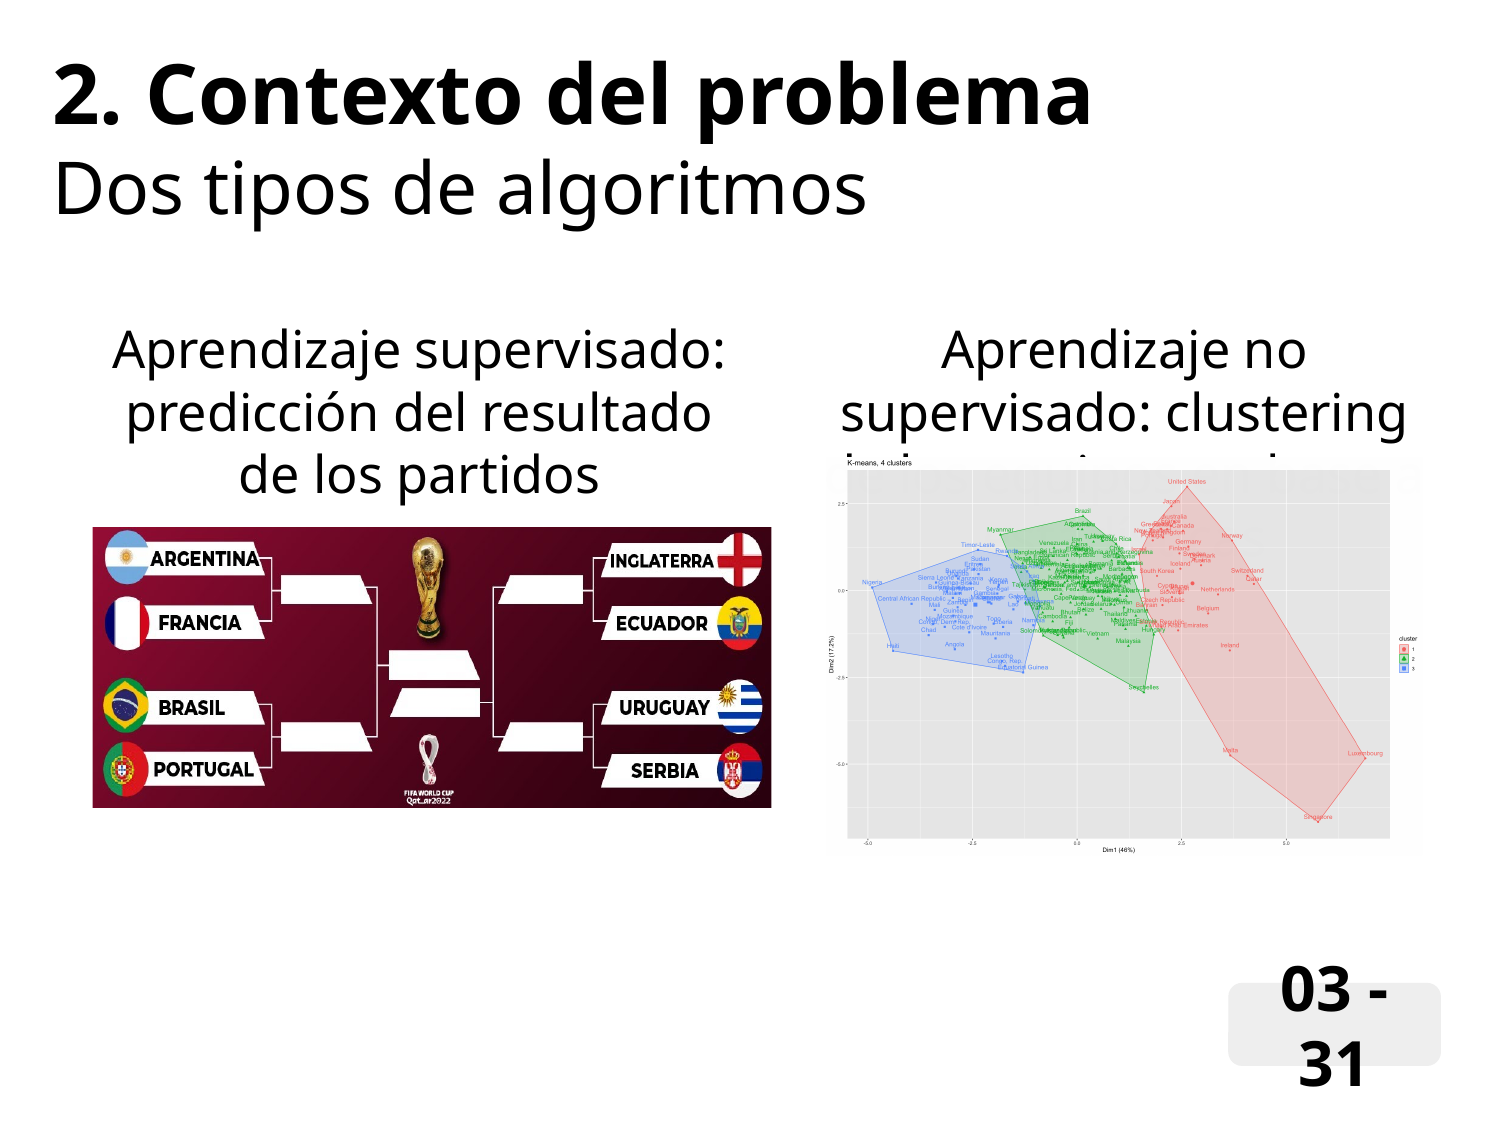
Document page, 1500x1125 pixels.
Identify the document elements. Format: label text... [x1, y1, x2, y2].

text_box 2. Contexto del problema Dos tipos de algoritmos [37, 26, 1441, 244]
text_box Aprendizaje no supervisado: clustering de los equipos en base a estadísticas [794, 301, 1456, 582]
picture [92, 527, 772, 808]
text_box Aprendizaje supervisado: predicción del resultado de los partidos [89, 301, 751, 519]
text_box 03 - 31 [1228, 982, 1441, 1066]
picture [826, 457, 1423, 856]
